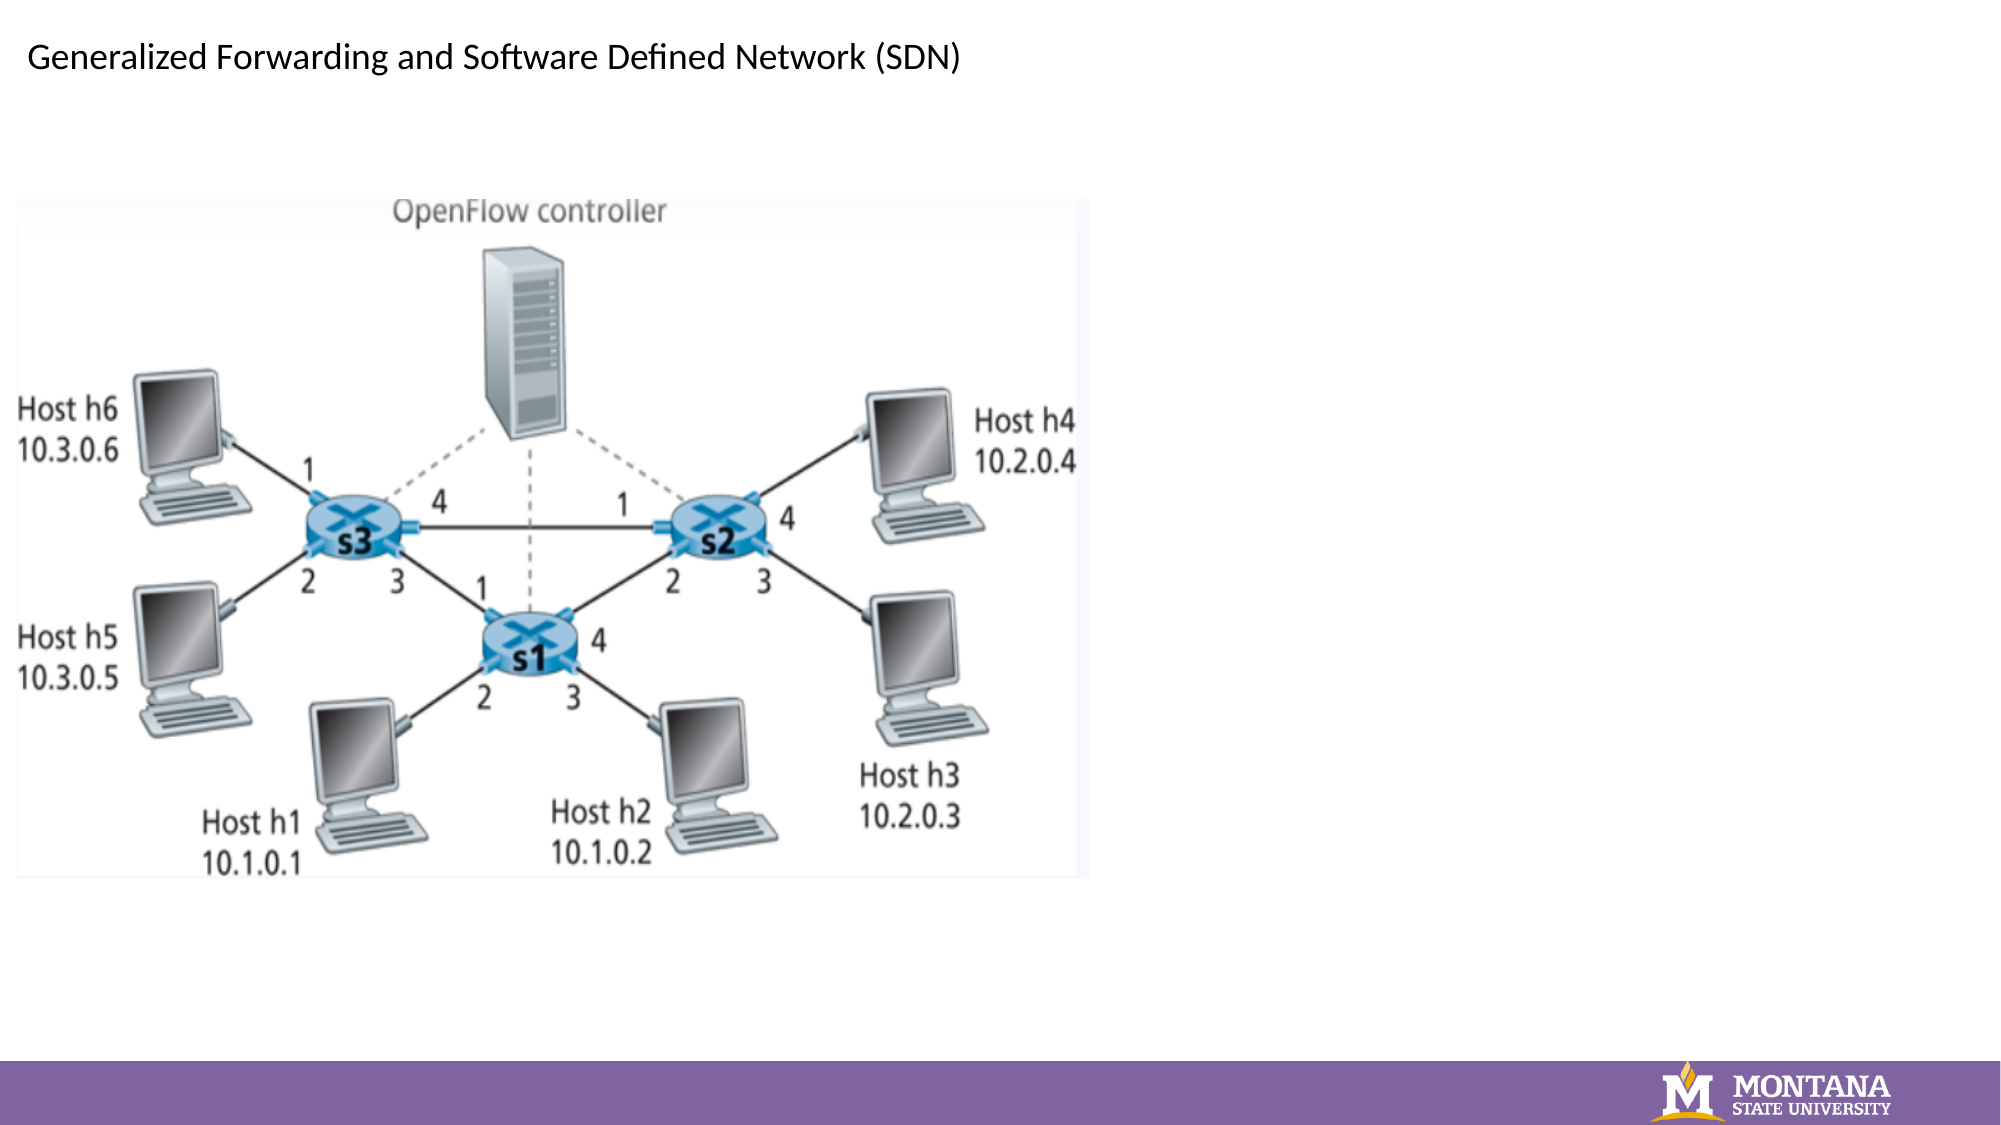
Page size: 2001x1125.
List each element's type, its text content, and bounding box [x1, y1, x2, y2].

picture [1650, 1060, 1891, 1122]
text_box Generalized Forwarding and Software Defined Network (SDN) [12, 24, 1209, 71]
picture [16, 199, 1089, 879]
